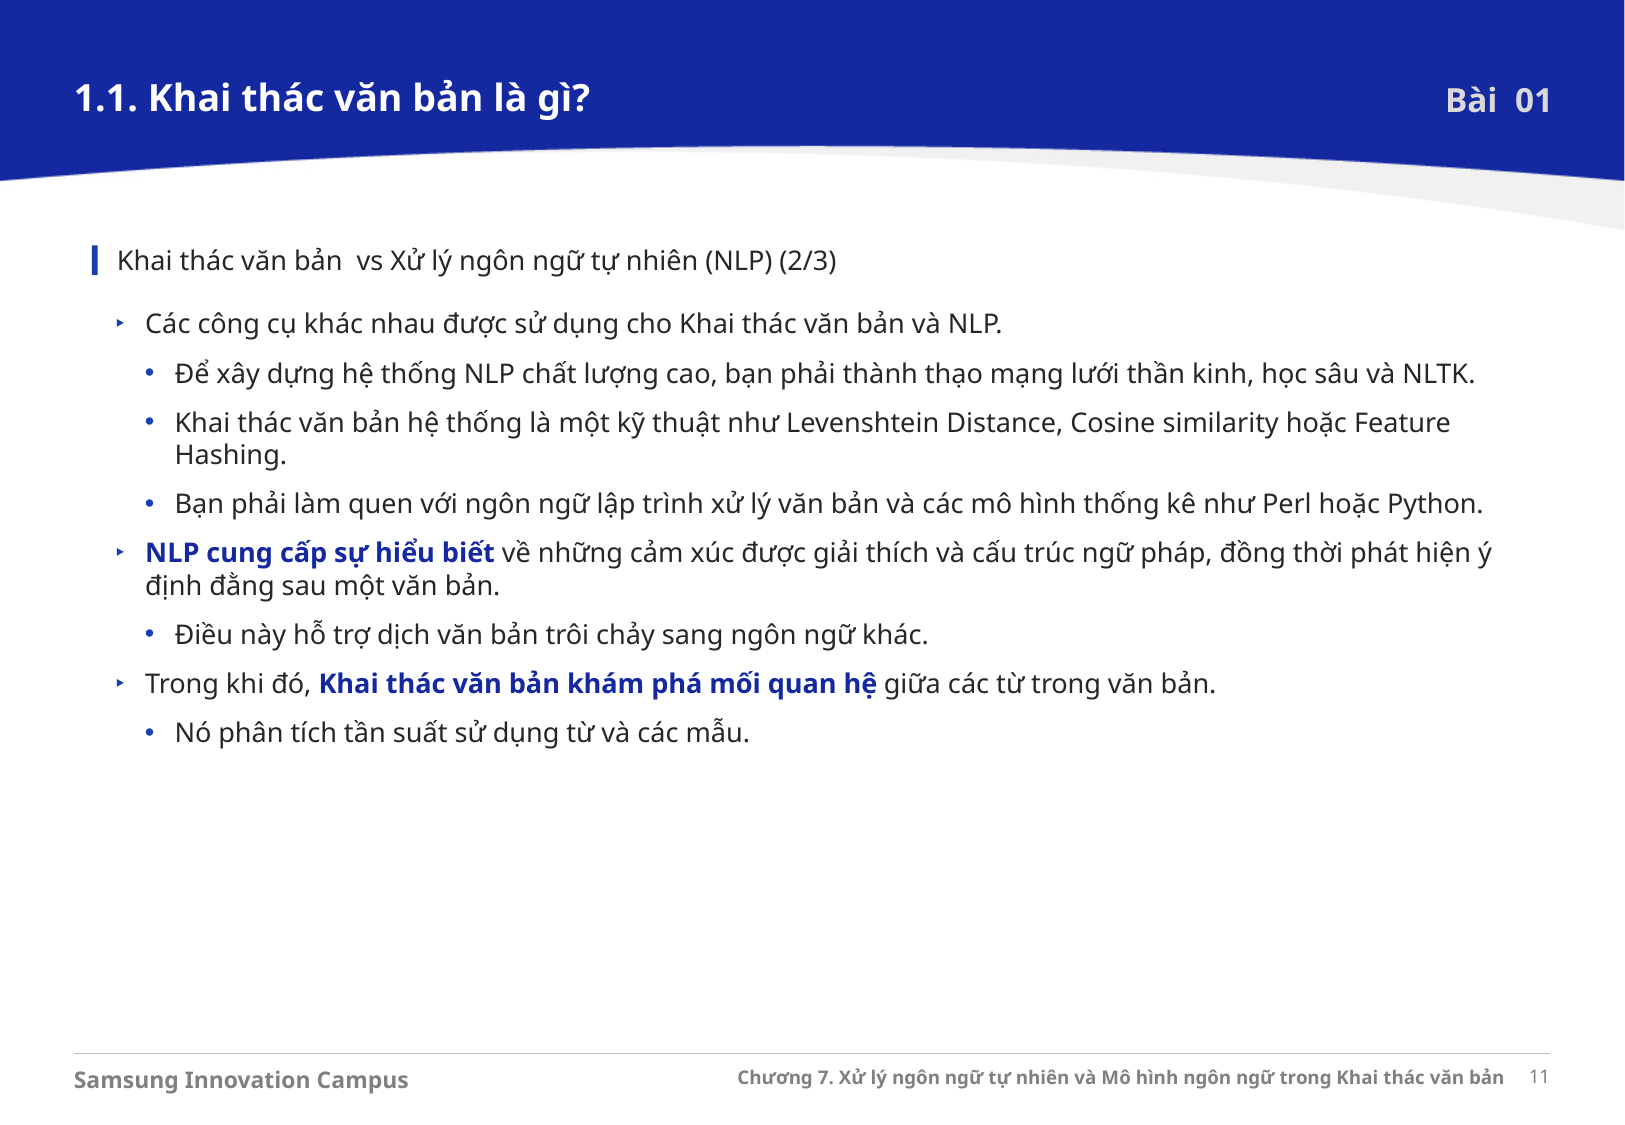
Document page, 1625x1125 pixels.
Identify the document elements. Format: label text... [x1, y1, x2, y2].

picture [0, 0, 1625, 1125]
text_box Các công cụ khác nhau được sử dụng cho Khai thác văn bản và NLP. Để xây dựng hệ thống NLP chất lượng cao, bạn phải thành thạo mạng lưới thần kinh, học sâu và NLTK. Khai thác văn bản hệ thống là một kỹ thuật như Levenshtein Distance, Cosine similarity hoặc Feature Hashing. Bạn phải làm quen với ngôn ngữ lập trình xử lý văn bản và các mô hình thống kê như Perl hoặc Python. NLP cung cấp sự hiểu biết về những cảm xúc được giải thích và cấu trúc ngữ pháp, đồng thời phát hiện ý định đằng sau một văn bản. Điều này hỗ trợ dịch văn bản trôi chảy sang ngôn ngữ khác. Trong khi đó, Khai thác văn bản khám phá mối quan hệ giữa các từ trong văn bản. Nó phân tích tần suất sử dụng từ và các mẫu. [114, 294, 1532, 761]
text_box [91, 243, 1533, 277]
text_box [73, 73, 1554, 120]
